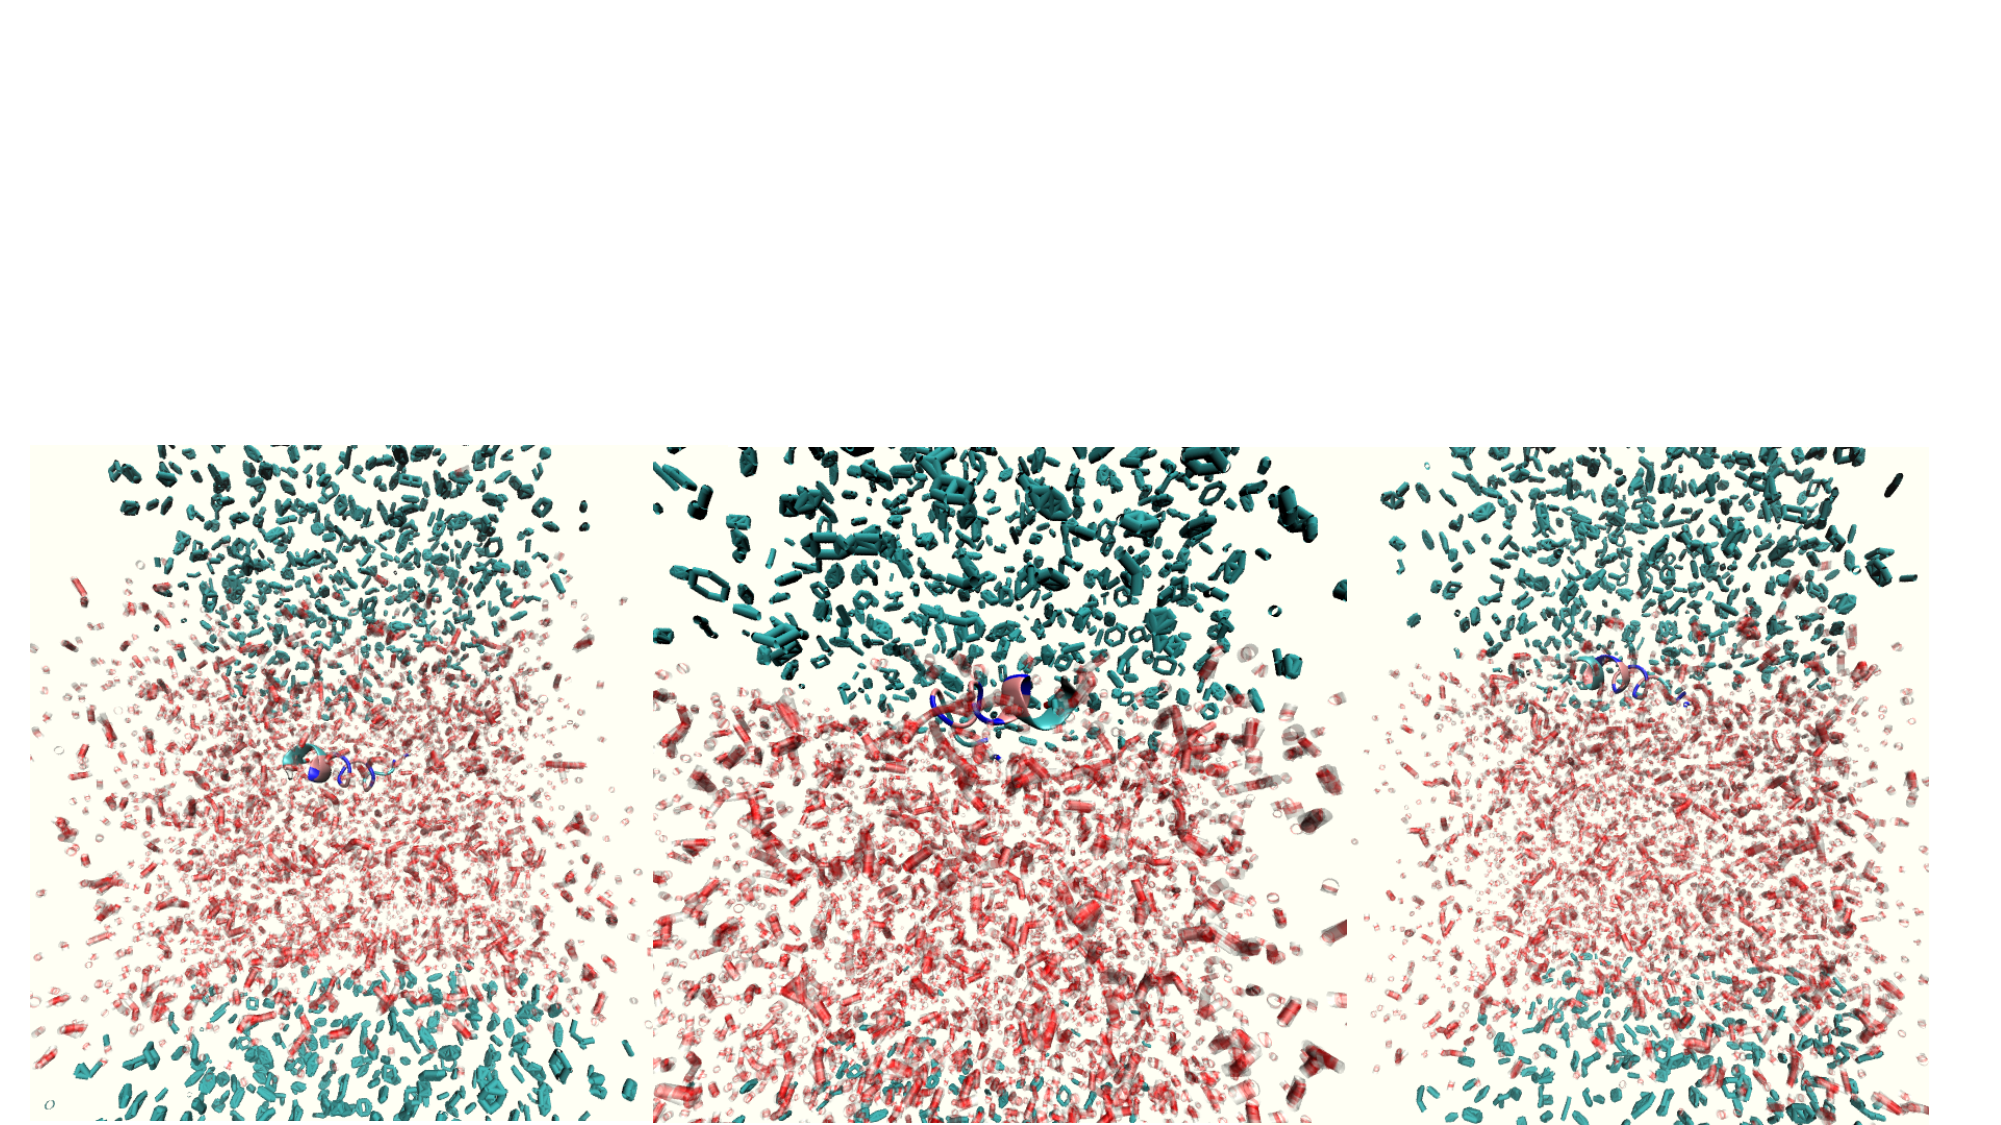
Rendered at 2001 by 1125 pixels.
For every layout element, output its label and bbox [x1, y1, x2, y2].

picture [29, 445, 1929, 1125]
